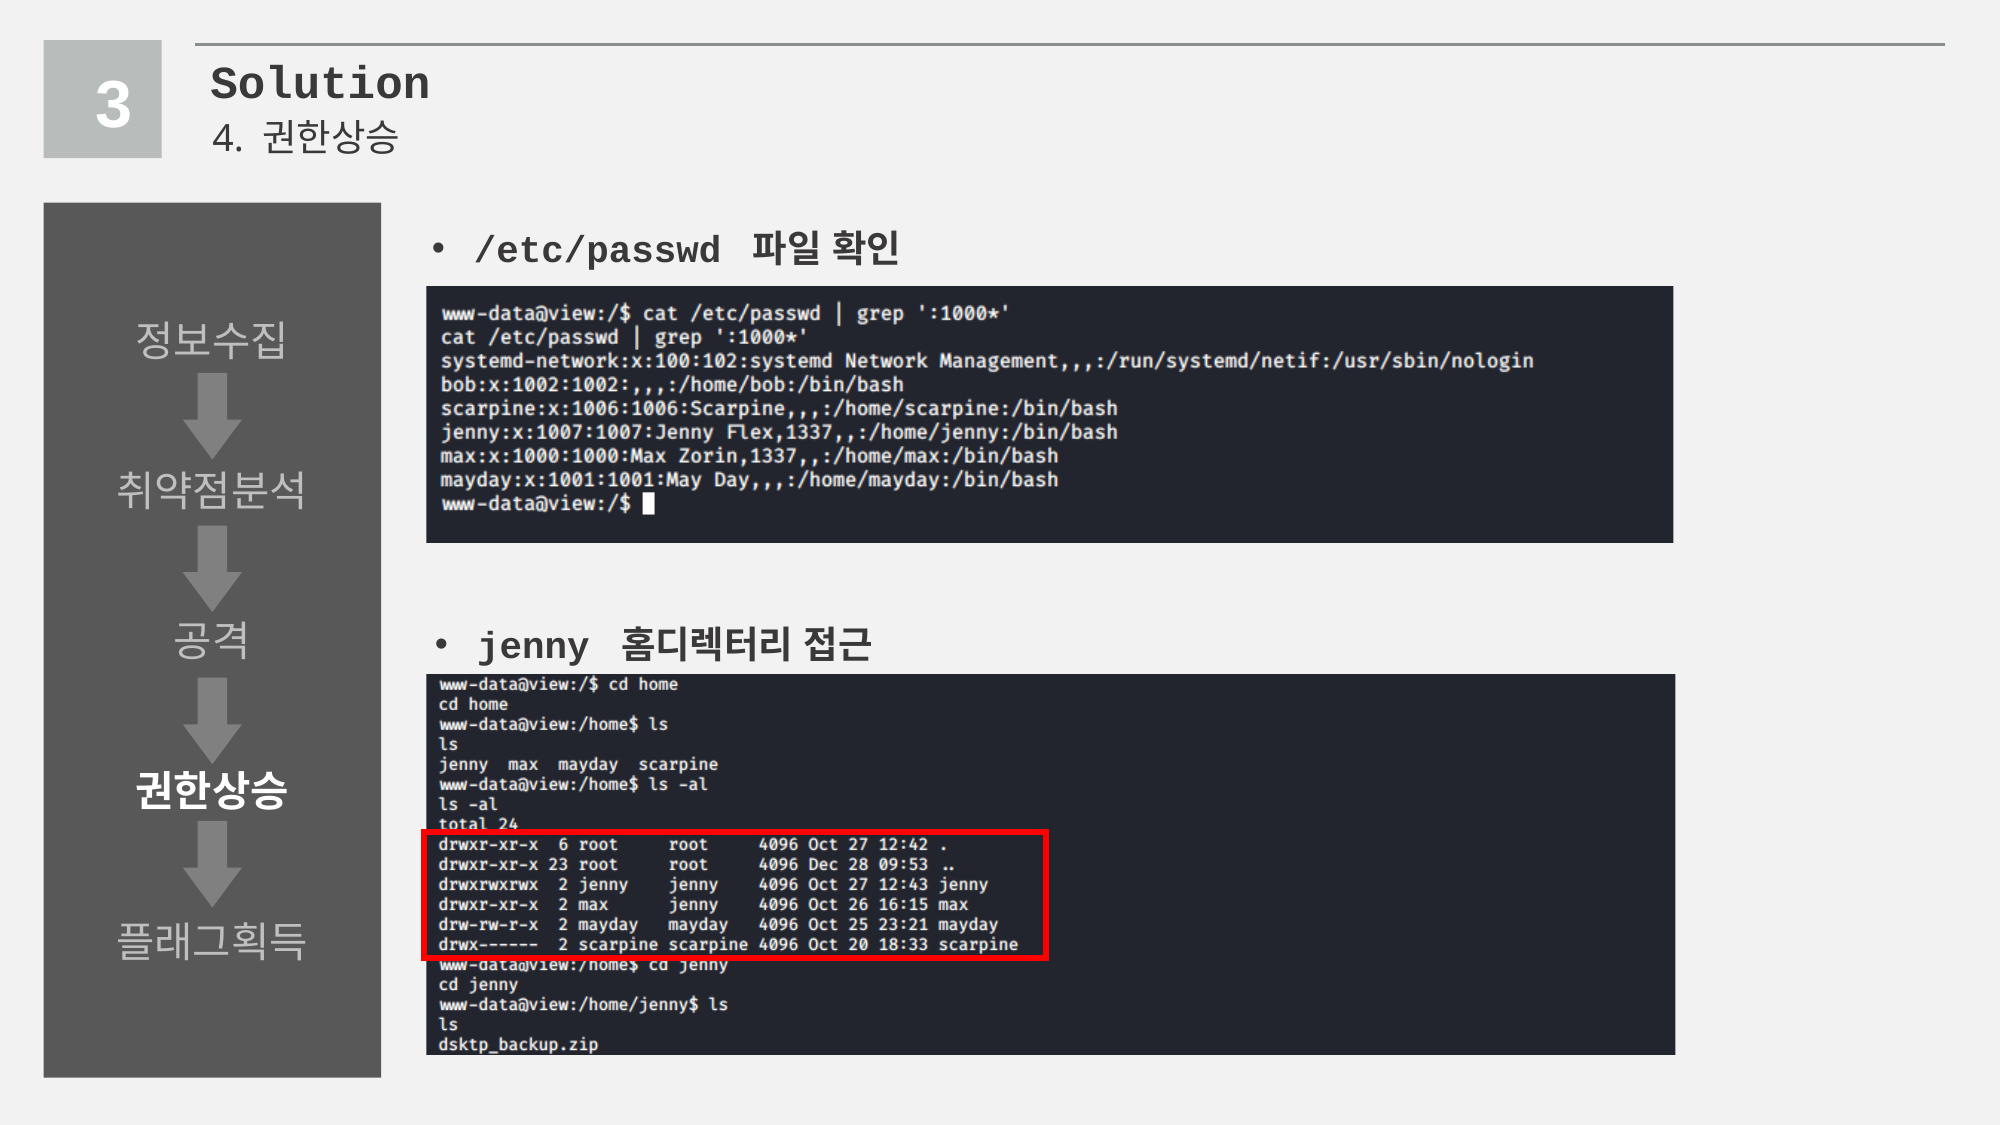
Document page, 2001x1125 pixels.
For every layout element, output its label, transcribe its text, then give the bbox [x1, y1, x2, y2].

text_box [43, 202, 382, 1078]
text_box [0, 0, 2000, 75]
text_box 3 [80, 75, 123, 148]
text_box jenny 홈디렉터리 접근 [382, 613, 1166, 673]
text_box /etc/passwd 파일 확인 [382, 217, 1163, 278]
text_box [42, 75, 163, 159]
picture [426, 674, 1676, 1055]
picture [426, 286, 1674, 543]
text_box Solution [195, 75, 446, 116]
text_box 4. 권한상승 [197, 106, 416, 166]
